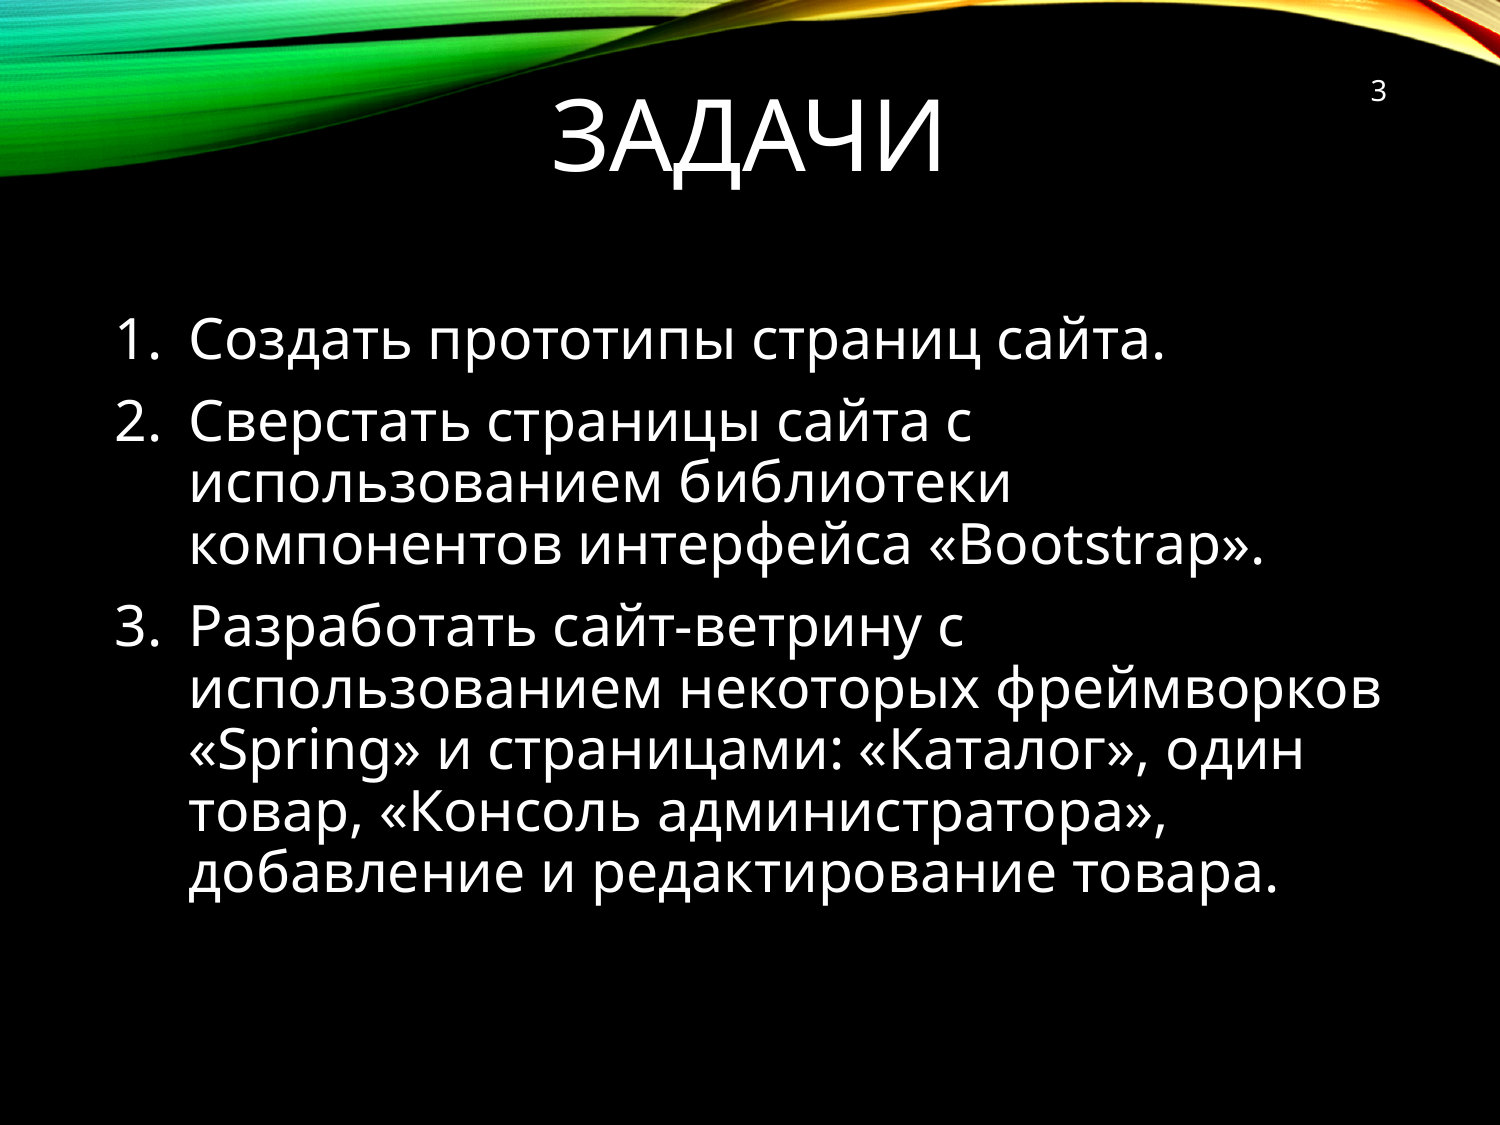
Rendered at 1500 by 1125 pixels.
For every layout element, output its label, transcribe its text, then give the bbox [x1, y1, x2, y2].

slide_number 3 [1078, 62, 1403, 123]
picture [0, 0, 1500, 178]
title Задачи [99, 45, 1400, 233]
list Создать прототипы страниц сайта. Сверстать страницы сайта с использованием библиотеки компонентов интерфейса «Bootstrap». Разработать сайт-ветрину с использованием некоторых фреймворков «Spring» и страницами: «Каталог», один товар, «Консоль администратора», добавление и редактирование товара. [99, 302, 1400, 978]
